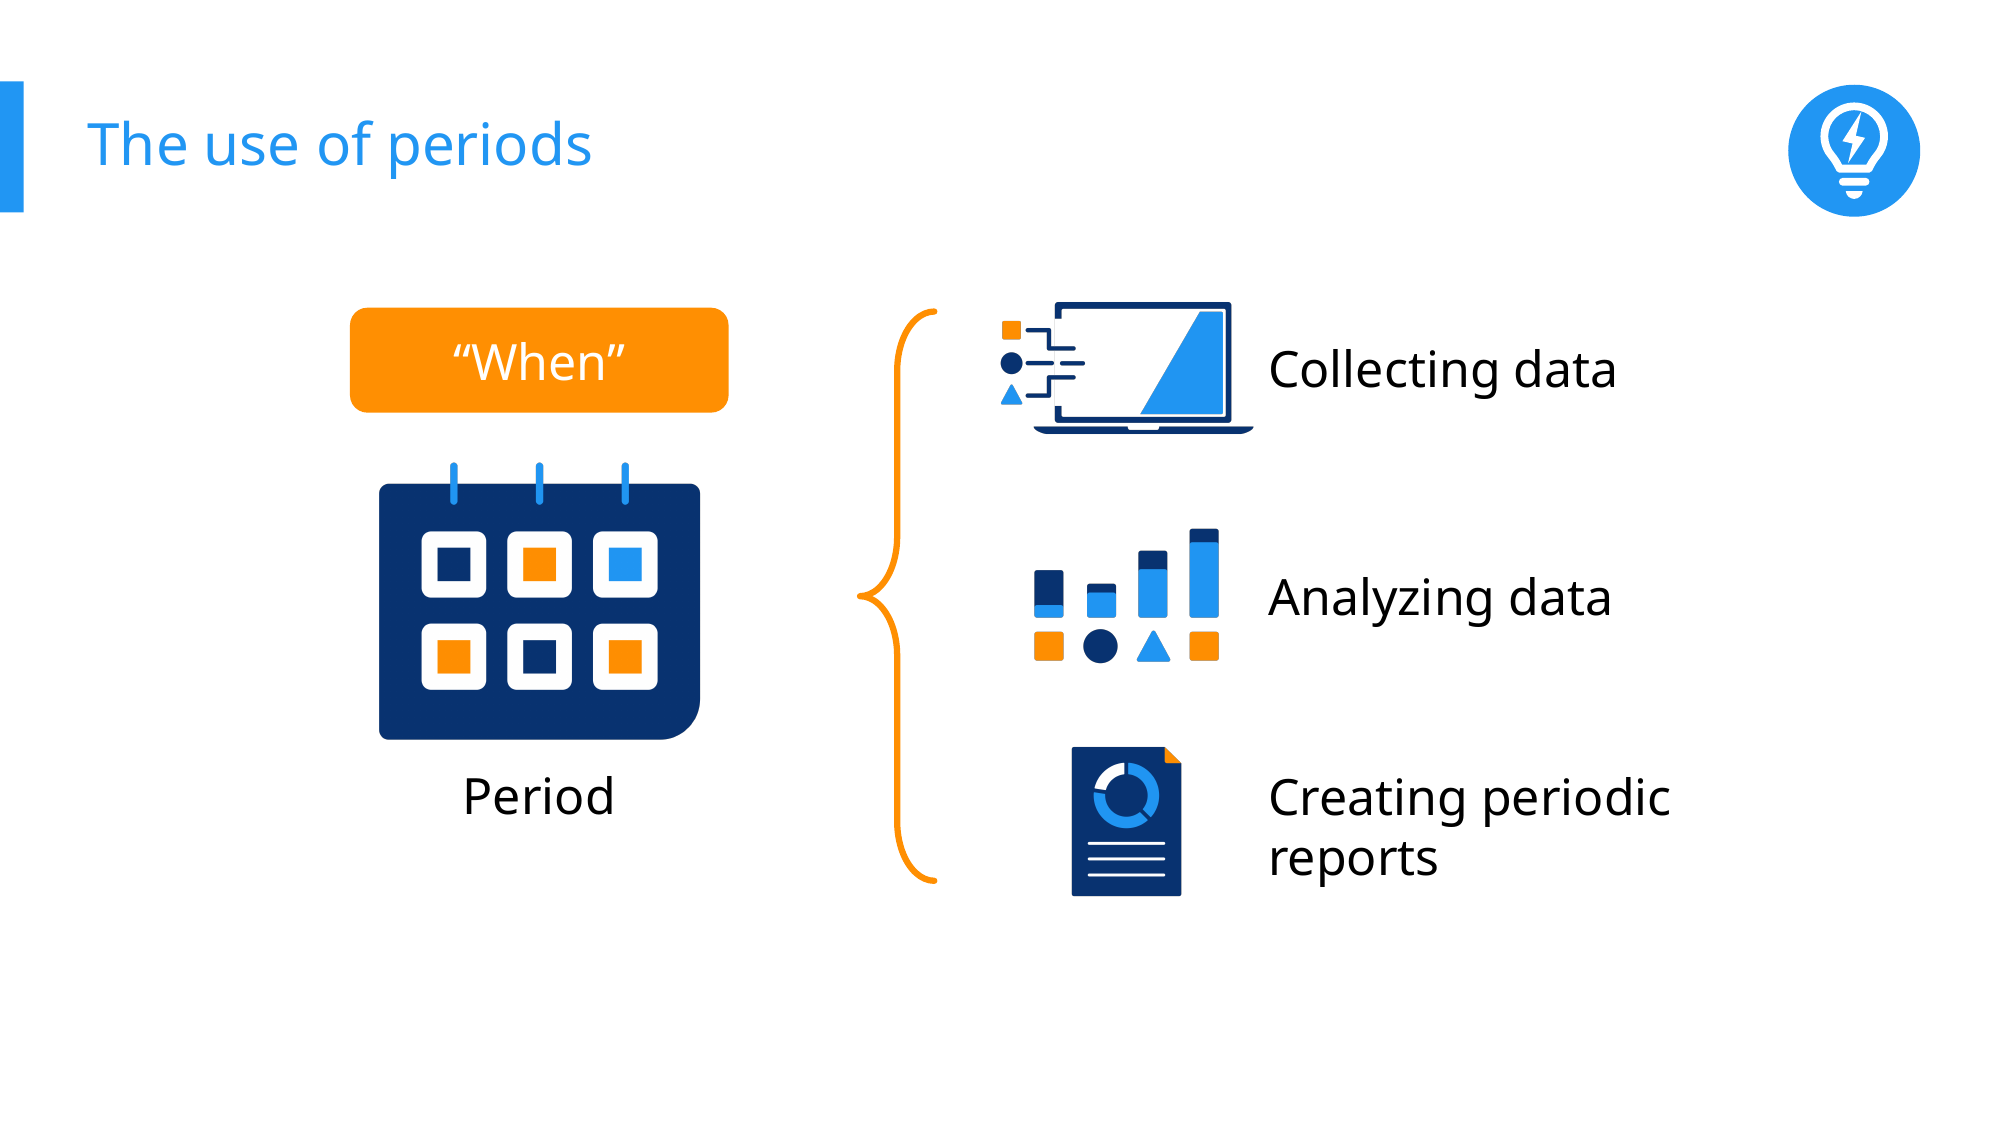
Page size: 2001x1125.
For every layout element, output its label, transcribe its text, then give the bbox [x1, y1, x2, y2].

text_box Creating periodic reports [1253, 757, 1719, 893]
text_box Analyzing data [1253, 558, 1674, 634]
text_box Collecting data [1263, 330, 1674, 405]
picture [994, 236, 1259, 703]
title The use of periods [87, 81, 1657, 213]
picture [281, 343, 798, 860]
text_box [859, 310, 936, 882]
text_box “When” [347, 305, 731, 341]
picture [1017, 712, 1236, 931]
